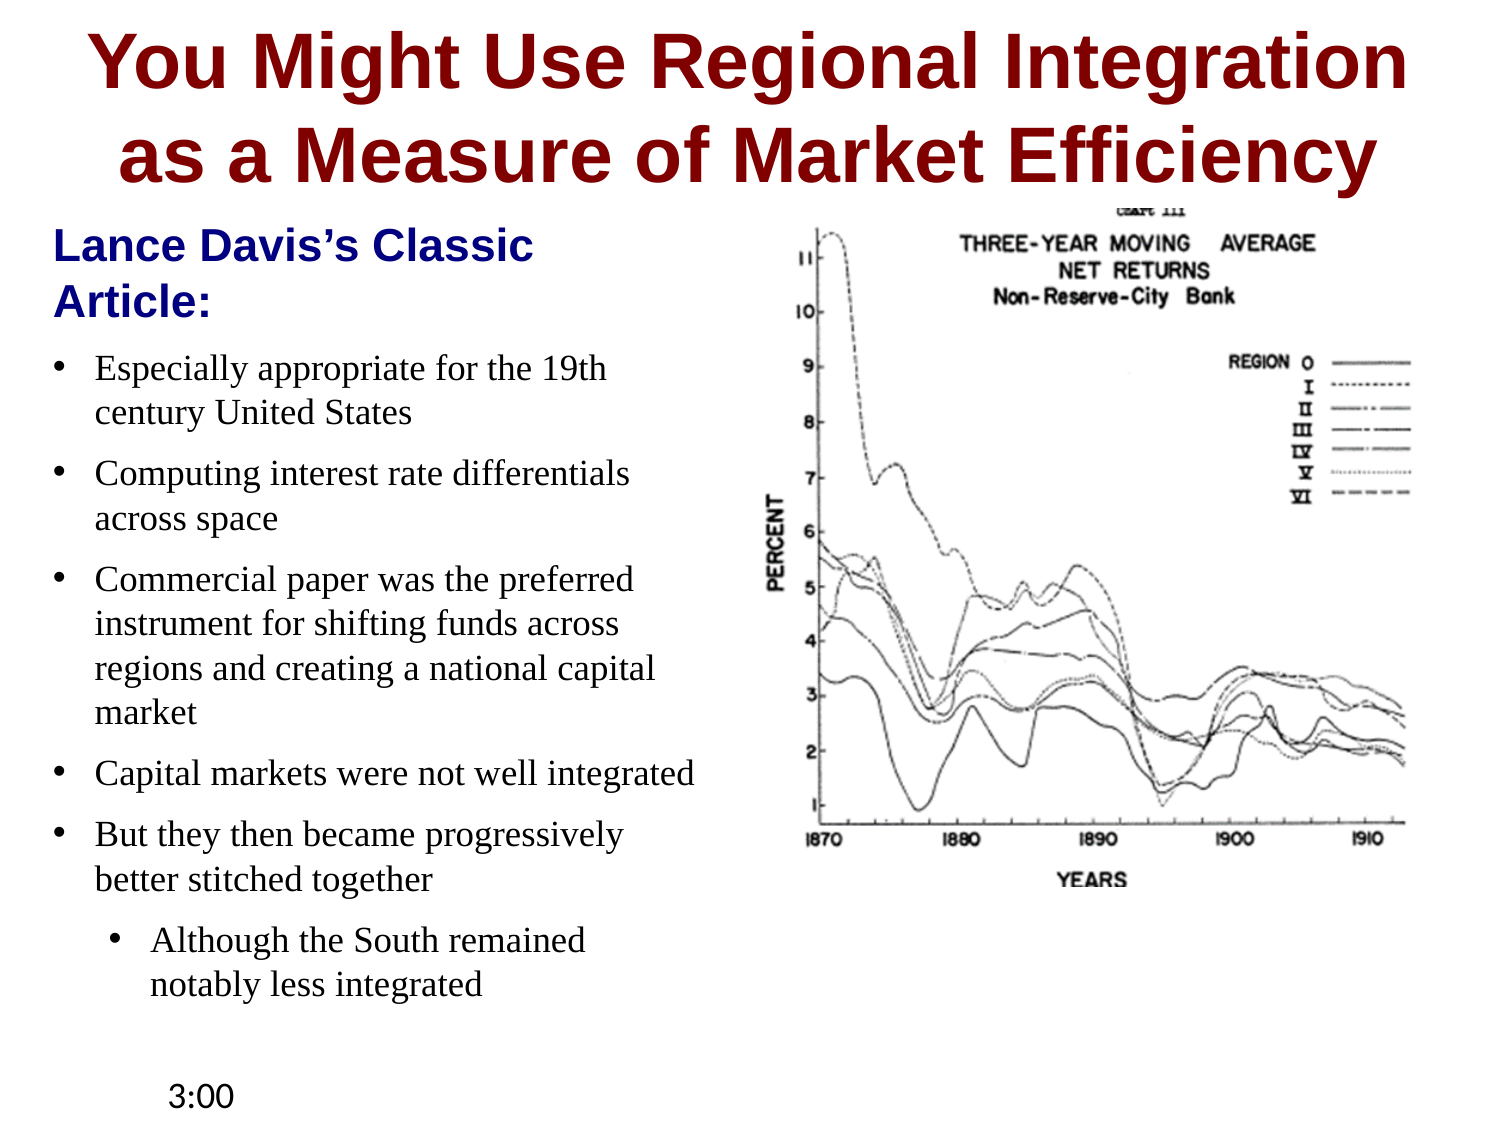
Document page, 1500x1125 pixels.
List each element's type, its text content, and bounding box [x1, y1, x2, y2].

picture [707, 208, 1452, 887]
text_box Lance Davis’s Classic Article: Especially appropriate for the 19th century United States Computing interest rate differentials across space Commercial paper was the preferred instrument for shifting funds across regions and creating a national capital market Capital markets were not well integrated But they then became progressively better stitched together Although the South remained notably less integrated [45, 209, 708, 1043]
text_box 3:00 [160, 1064, 243, 1124]
text_box You Might Use Regional Integration as a Measure of Market Efficiency [45, 0, 1452, 209]
